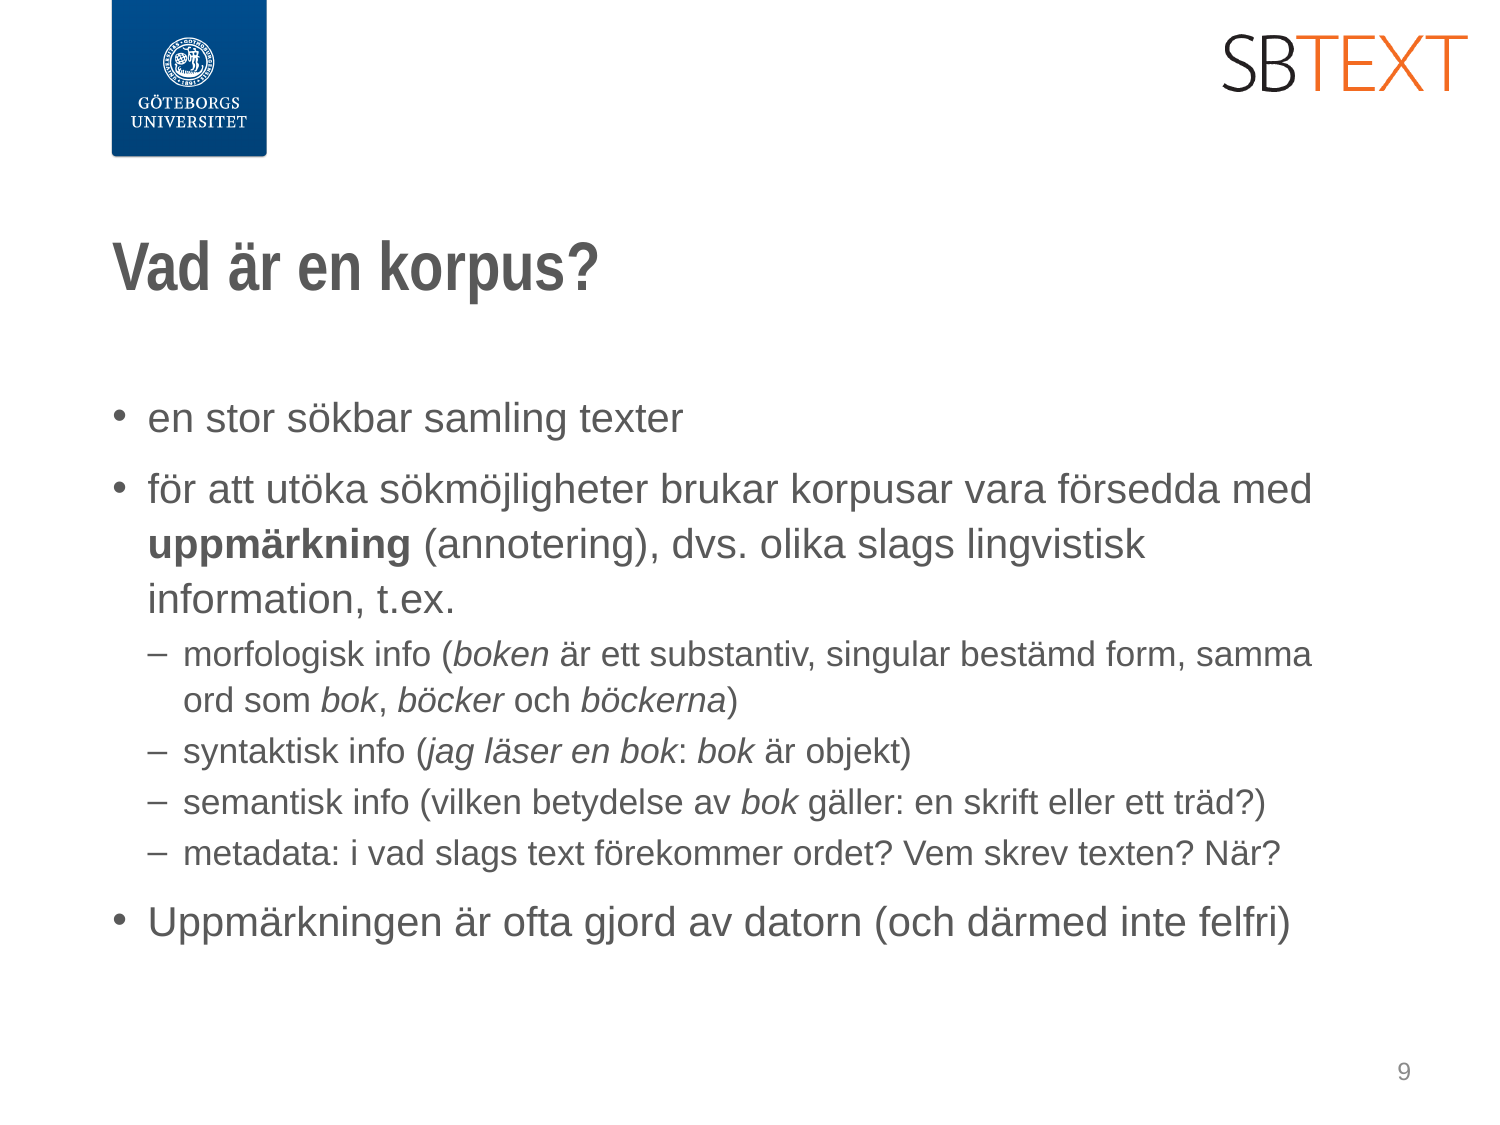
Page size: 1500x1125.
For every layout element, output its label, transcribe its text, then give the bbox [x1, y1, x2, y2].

slide_number 9 [1316, 1051, 1412, 1091]
picture [110, 0, 268, 159]
picture [1205, 19, 1476, 110]
list en stor sökbar samling texter för att utöka sökmöjligheter brukar korpusar vara försedda med uppmärkning (annotering), dvs. olika slags lingvistisk information, t.ex. morfologisk info (boken är ett substantiv, singular bestämd form, samma ord som bok, böcker och böckerna) syntaktisk info (jag läser en bok: bok är objekt) semantisk info (vilken betydelse av bok gäller: en skrift eller ett träd?) metadata: i vad slags text förekommer ordet? Vem skrev texten? När? Uppmärkningen är ofta gjord av datorn (och därmed inte felfri) [112, 385, 1341, 1012]
title Vad är en korpus? [112, 231, 1412, 362]
